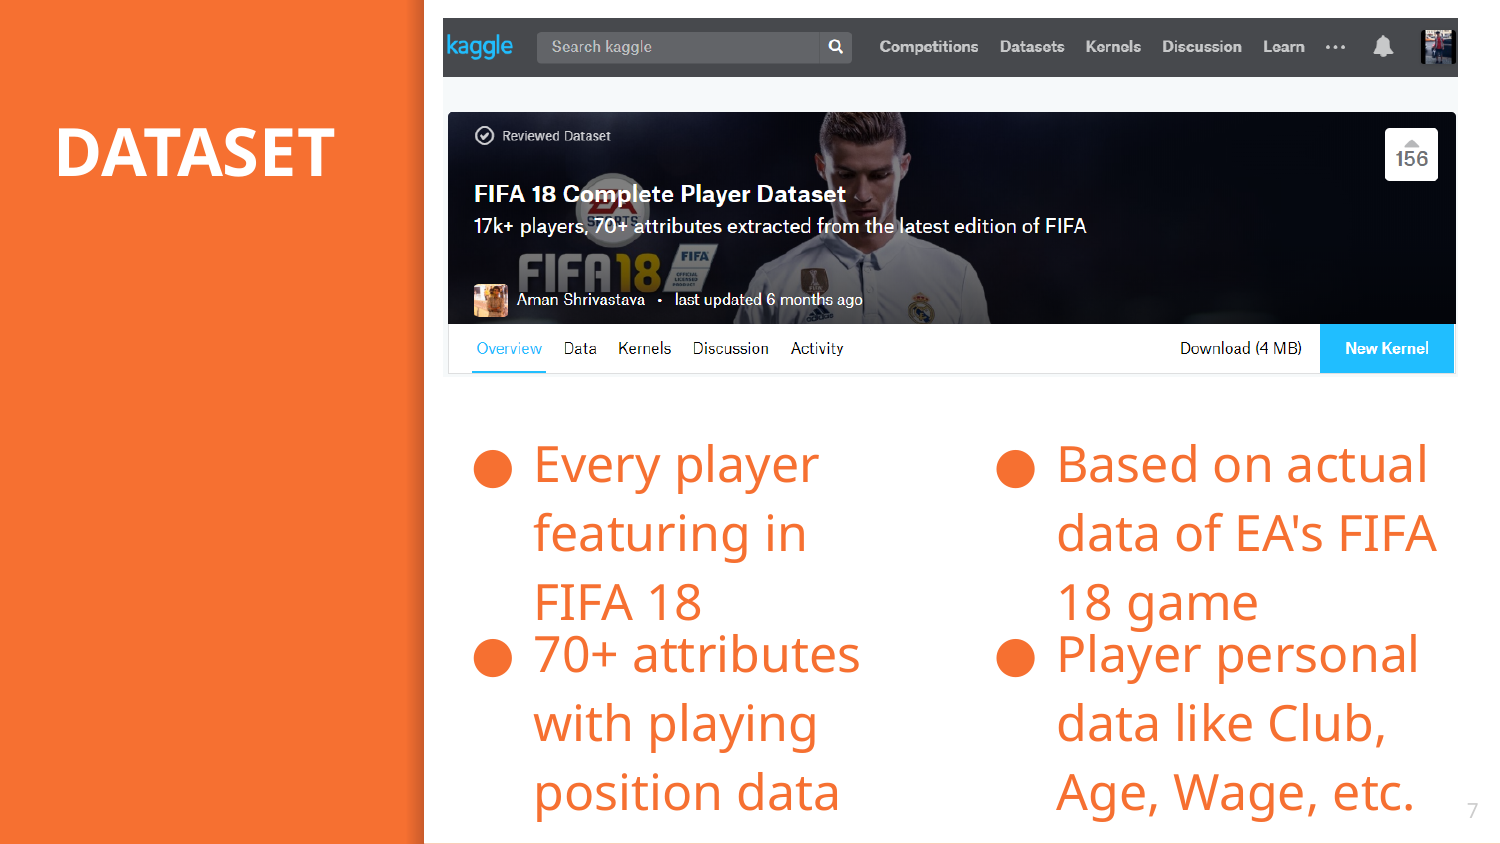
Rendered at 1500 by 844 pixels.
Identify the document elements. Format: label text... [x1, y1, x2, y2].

text_box Player personal data like Club, Age, Wage, etc. [966, 598, 1458, 818]
title DATASET [38, 94, 375, 195]
text_box 70+ attributes with playing position data [443, 598, 966, 757]
list Based on actual data of EA's FIFA 18 game [966, 408, 1458, 574]
list Every player featuring in FIFA 18 [443, 408, 936, 567]
picture [443, 17, 1459, 378]
slide_number ‹#› [1403, 779, 1494, 844]
